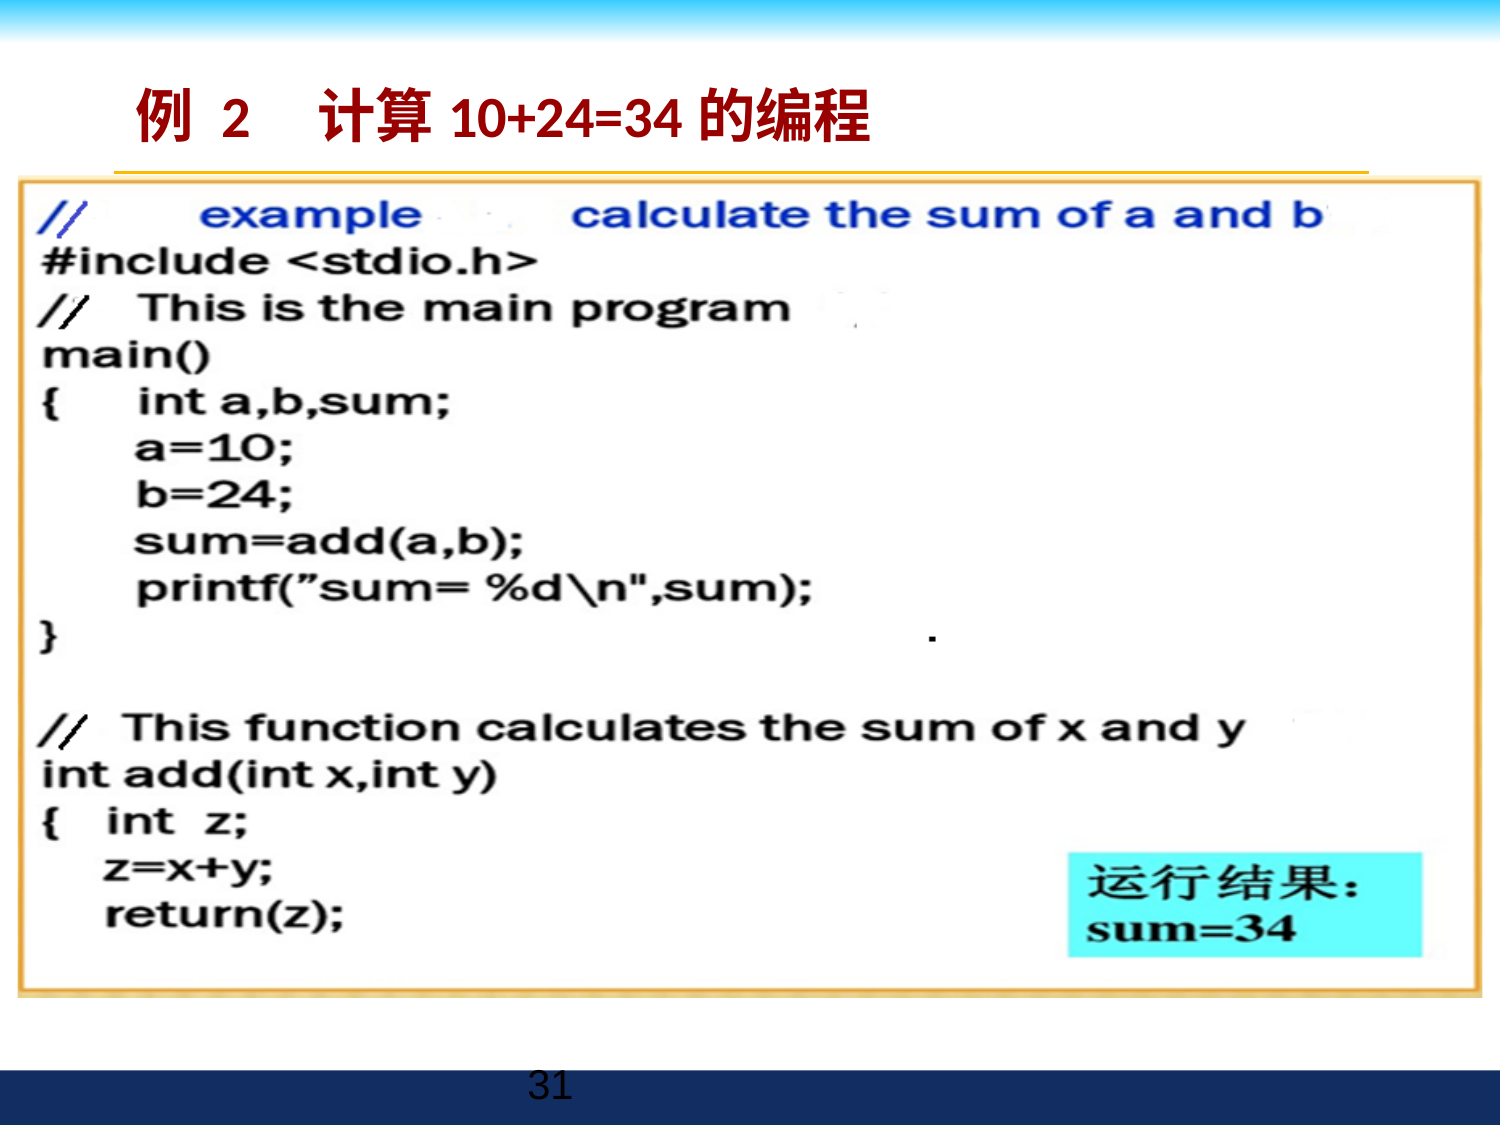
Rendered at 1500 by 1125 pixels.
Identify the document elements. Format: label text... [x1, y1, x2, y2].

footer 31 [512, 1050, 988, 1125]
picture [17, 174, 1483, 999]
title 例 2 计算10+24=34的编程 [120, 64, 1380, 164]
